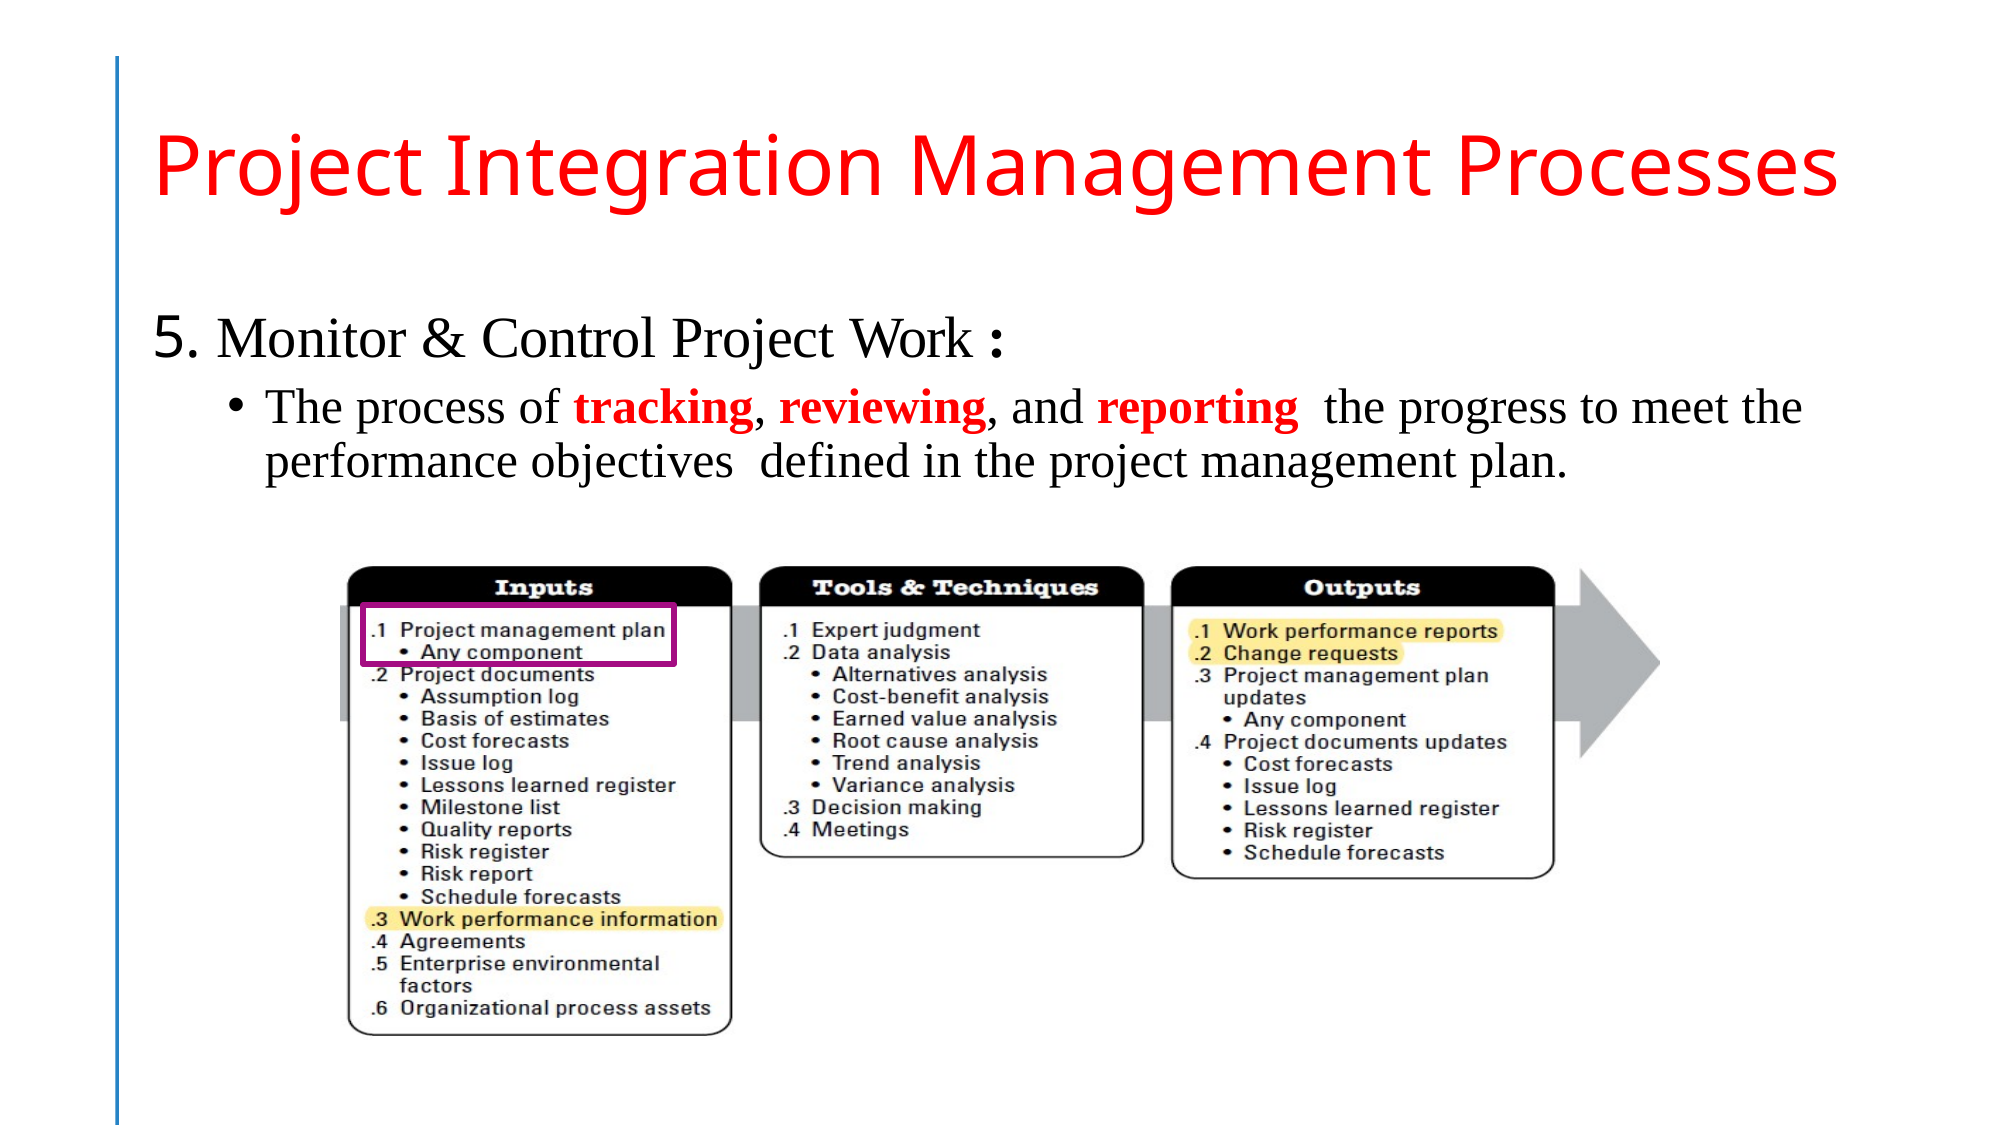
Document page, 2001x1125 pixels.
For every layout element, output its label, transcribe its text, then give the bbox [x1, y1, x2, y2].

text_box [340, 562, 1660, 1040]
title Project Integration Management Processes [137, 59, 1863, 278]
list 5. Monitor & Control Project Work : The process of tracking, reviewing, and reporting the progress to meet the performance objectives defined in the project management plan. [137, 299, 1863, 1014]
